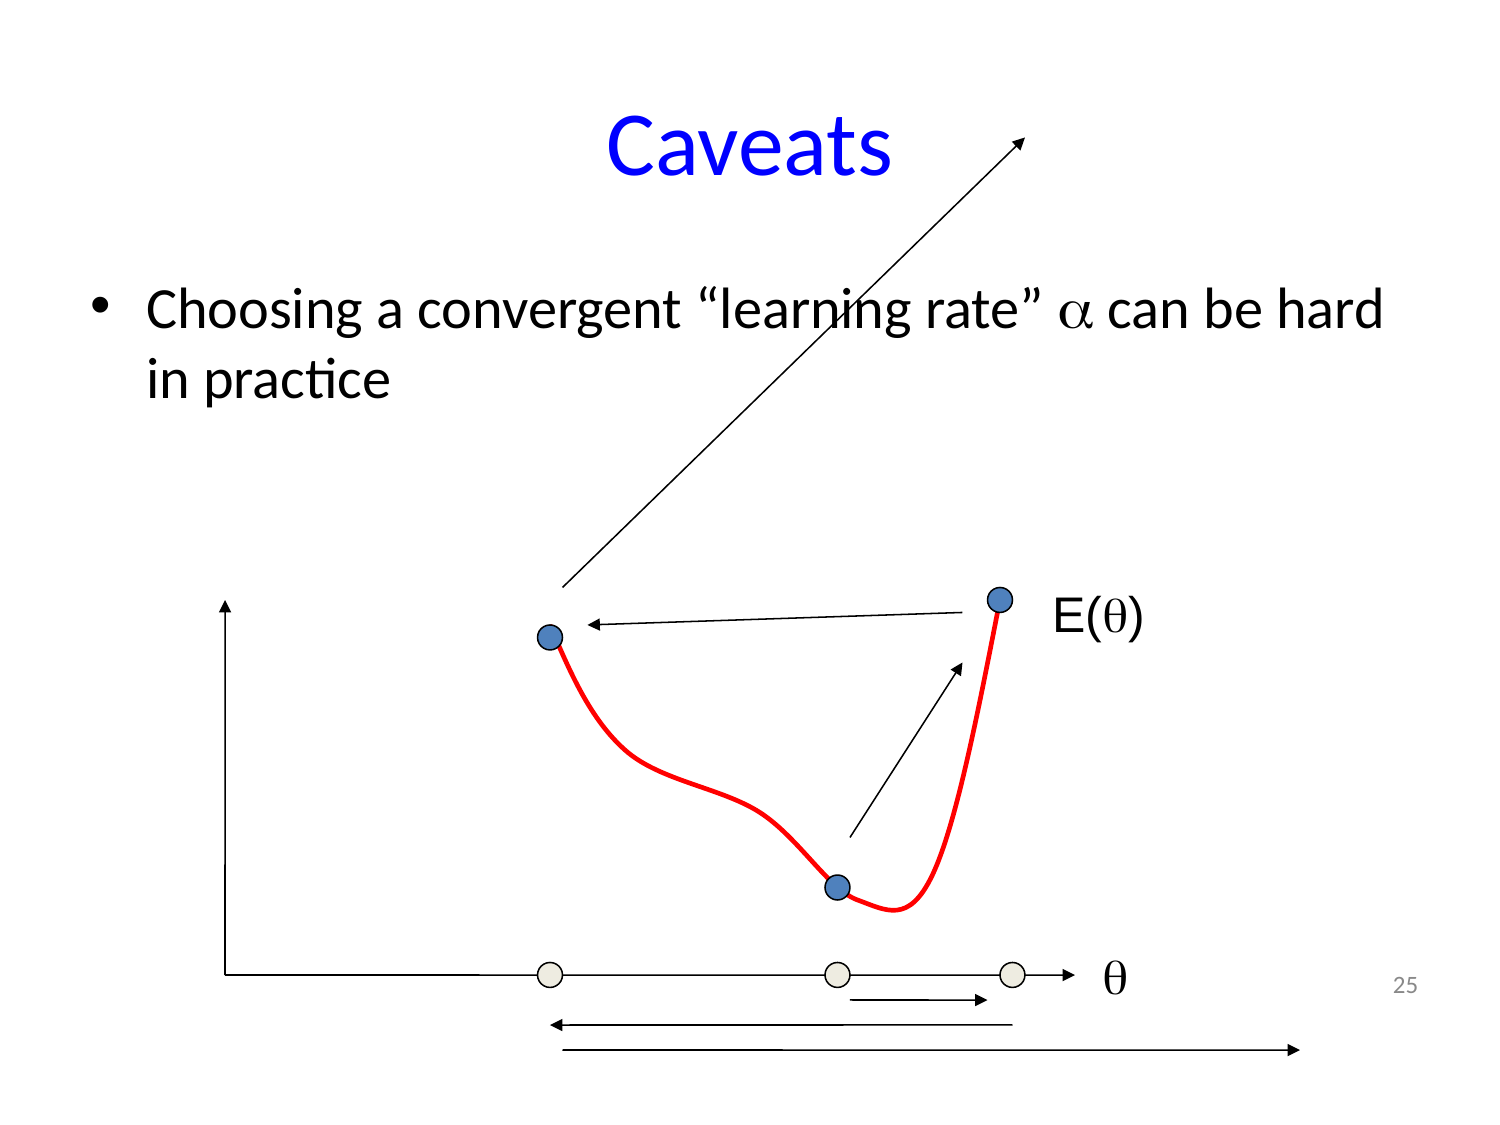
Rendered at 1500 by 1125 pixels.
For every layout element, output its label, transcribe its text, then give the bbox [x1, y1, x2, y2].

text_box [825, 962, 850, 988]
text_box [537, 624, 563, 650]
list Choosing a convergent “learning rate”  can be hard in practice [74, 262, 1426, 1006]
text_box [551, 600, 998, 911]
text_box [562, 137, 1025, 588]
text_box q [1087, 937, 1250, 1013]
text_box E(q) [1037, 574, 1200, 650]
text_box [999, 962, 1025, 988]
text_box [587, 612, 963, 631]
text_box [537, 962, 563, 988]
text_box [825, 875, 850, 901]
text_box [849, 993, 988, 1007]
text_box [987, 587, 1013, 613]
text_box [549, 1018, 1013, 1032]
slide_number 25 [1333, 940, 1434, 1027]
text_box [218, 600, 232, 976]
title Caveats [74, 44, 1426, 233]
text_box [849, 662, 963, 838]
text_box [1025, 968, 1075, 982]
text_box [562, 1043, 1300, 1057]
